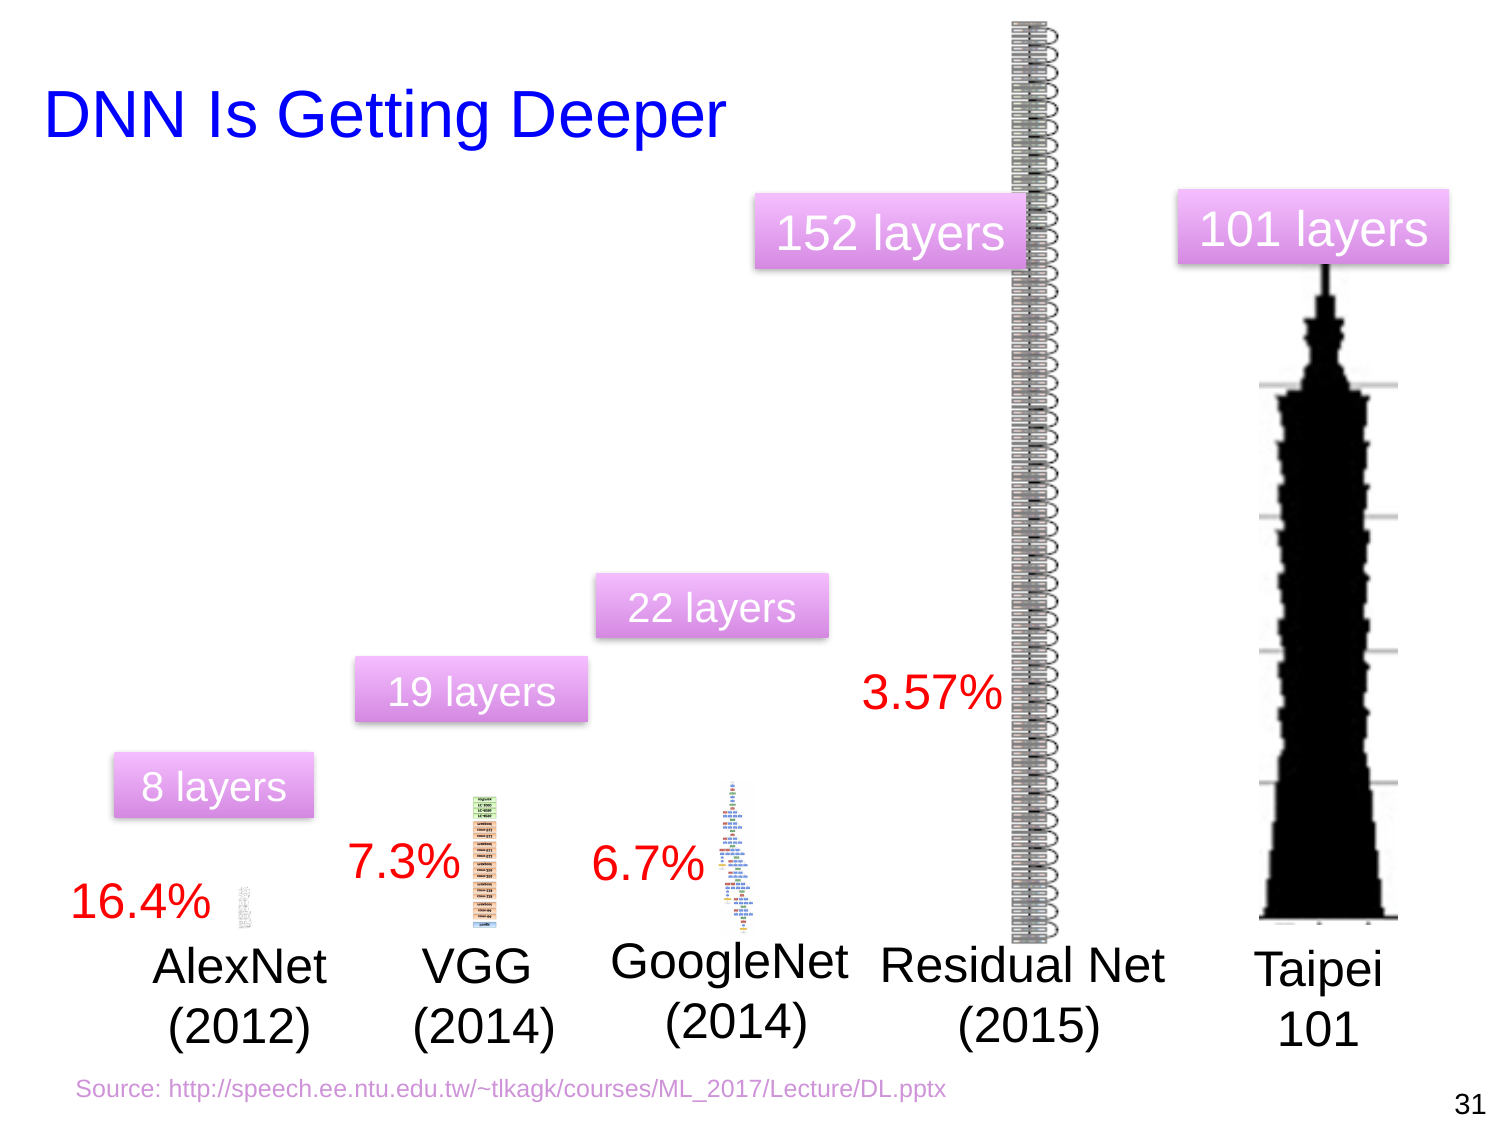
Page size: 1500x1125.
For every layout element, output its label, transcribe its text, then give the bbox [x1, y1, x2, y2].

picture [1259, 222, 1398, 925]
text_box 22 layers [596, 573, 829, 638]
text_box 8 layers [114, 752, 314, 818]
text_box 101 layers [1178, 189, 1450, 264]
text_box 16.4% [36, 860, 246, 936]
text_box 6.7% [544, 823, 753, 899]
text_box 7.3% [501, 821, 509, 897]
text_box VGG (2014) [330, 926, 638, 1061]
picture [471, 796, 497, 929]
picture [999, 5, 1067, 953]
text_box AlexNet (2012) [121, 926, 330, 1061]
text_box 152 layers [755, 193, 994, 269]
text_box GoogleNet (2014) [535, 921, 938, 1057]
picture [223, 887, 266, 926]
slide_number 31 [1439, 1059, 1500, 1125]
text_box 7.3% [299, 821, 466, 897]
text_box 3.57% [828, 651, 994, 727]
text_box DNN Is Getting Deeper [17, 63, 756, 159]
text_box Taipei 101 [1223, 928, 1414, 1064]
text_box Residual Net (2015) [828, 925, 1231, 1060]
text_box Source: http://speech.ee.ntu.edu.tw/~tlkagk/courses/ML_2017/Lecture/DL.pptx [60, 1065, 1116, 1110]
picture [659, 782, 814, 921]
text_box 19 layers [355, 656, 588, 722]
